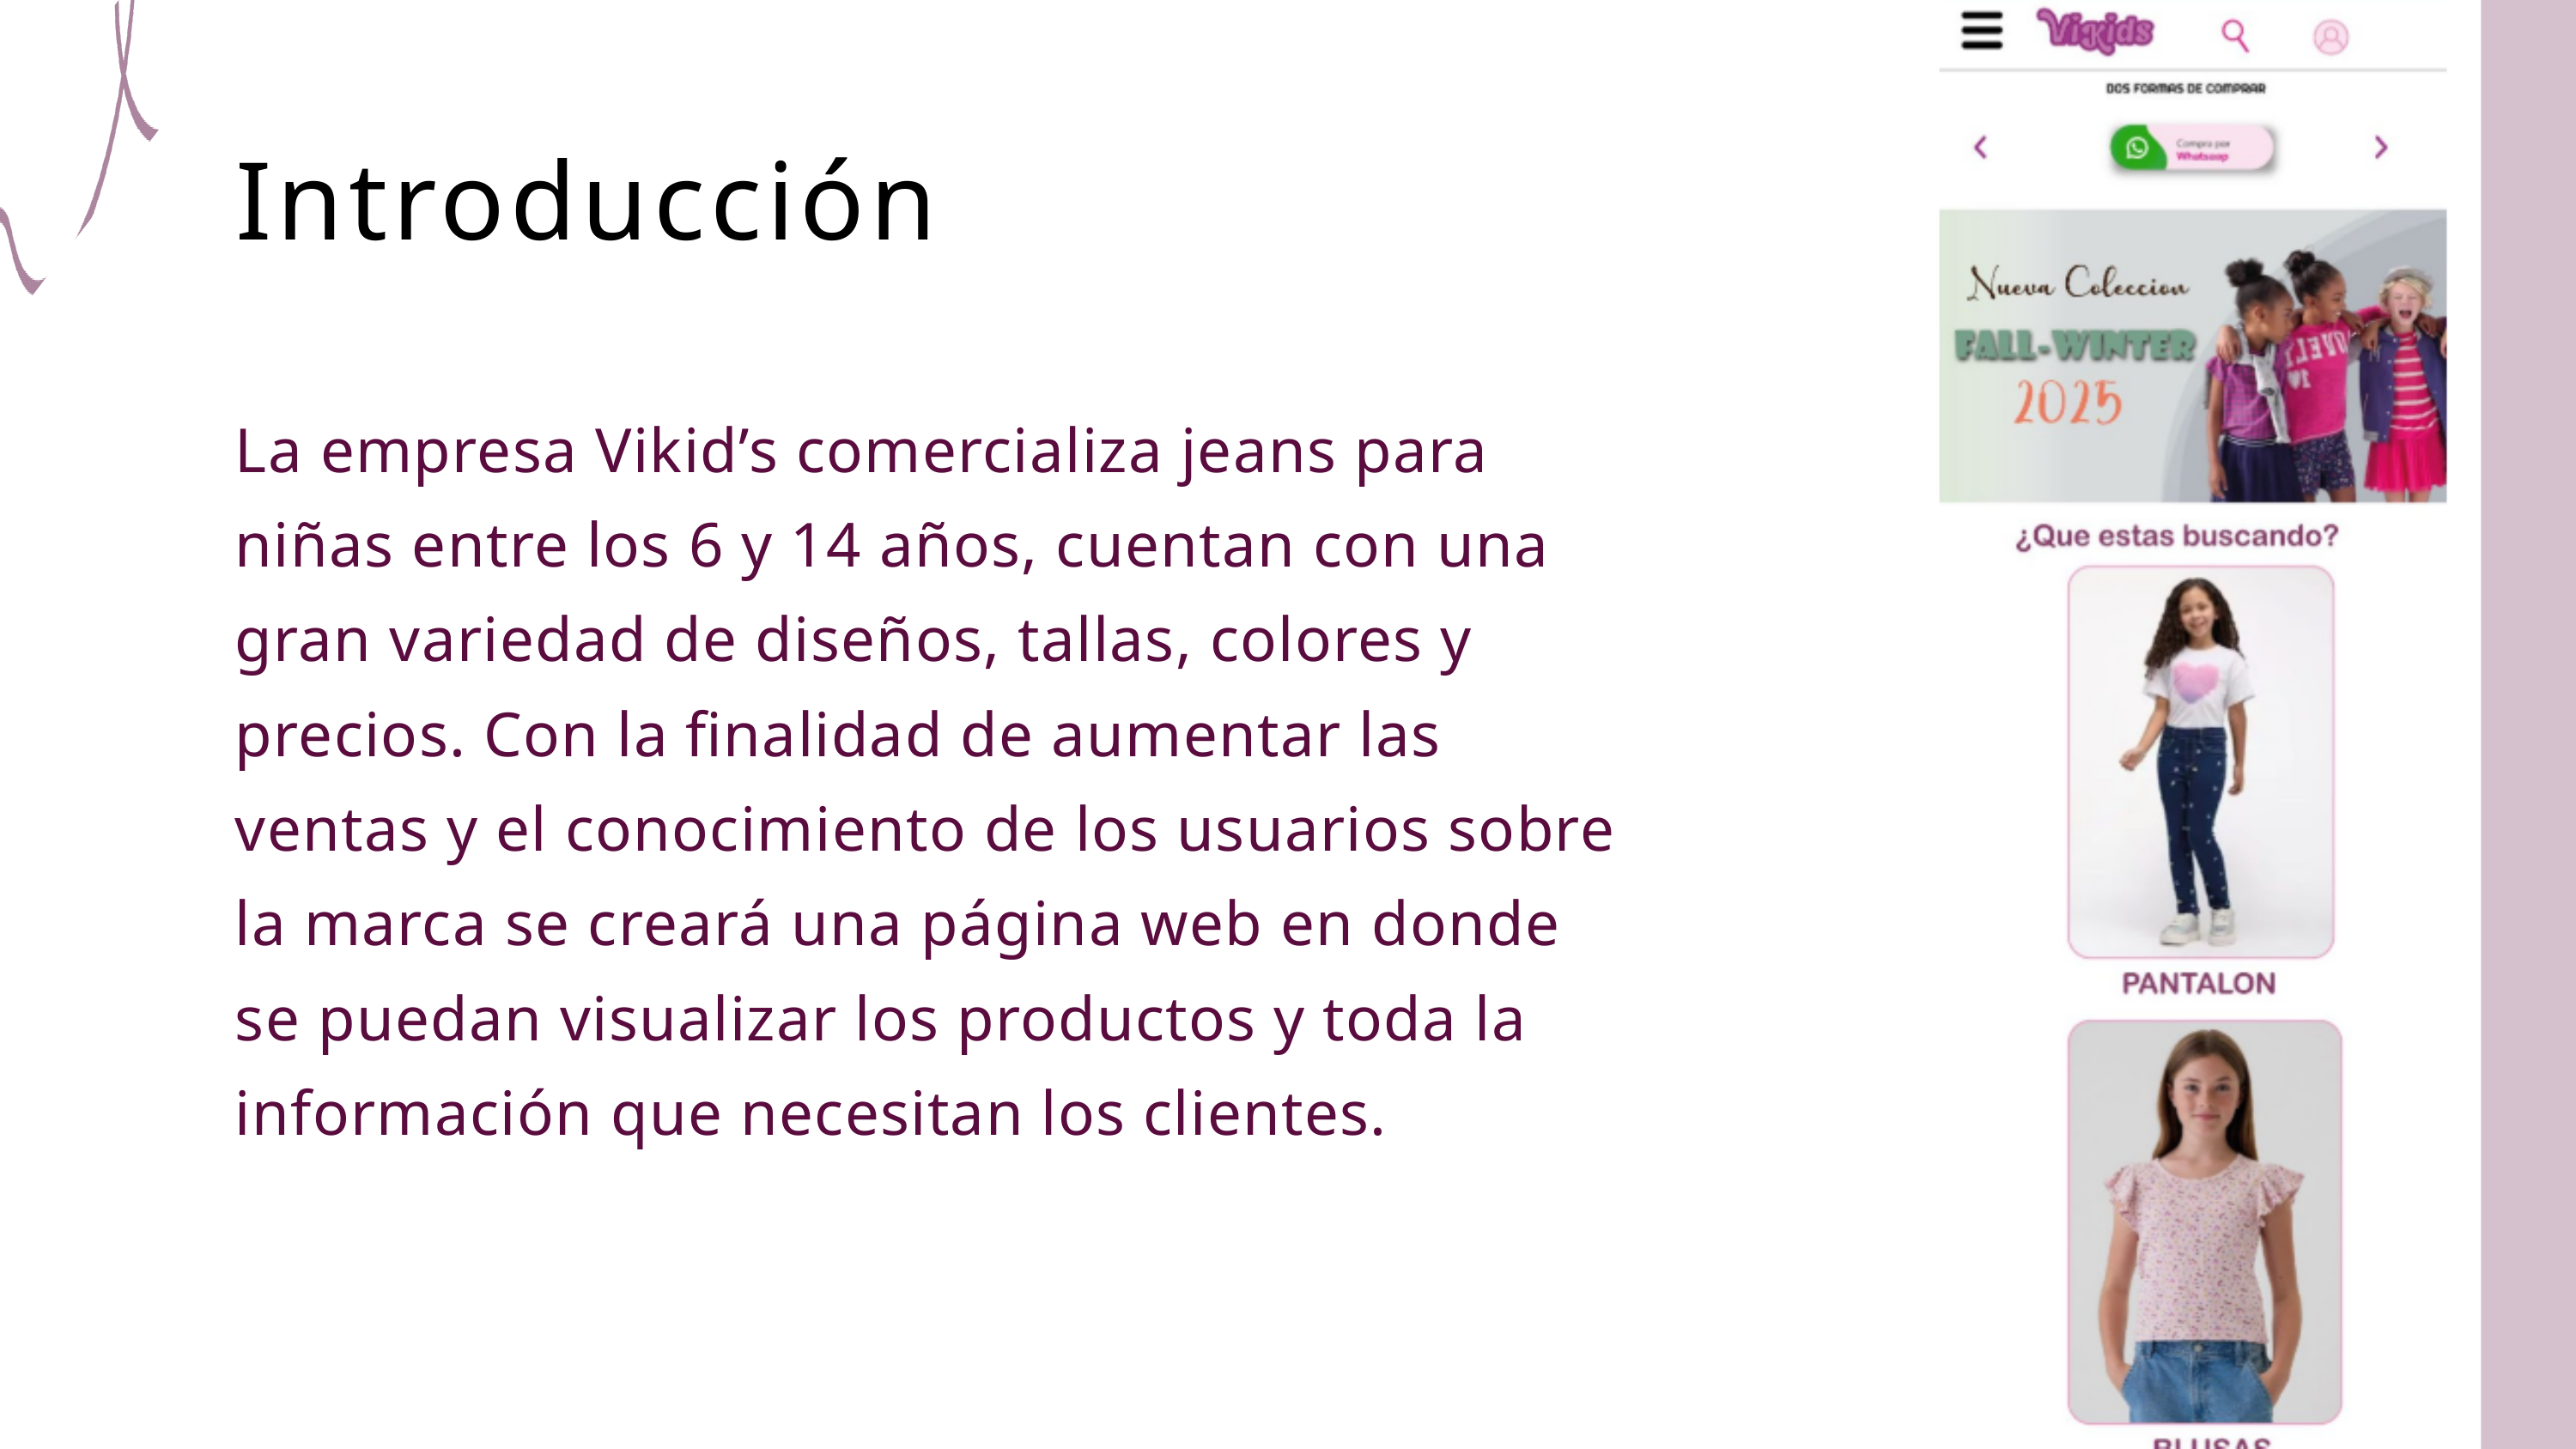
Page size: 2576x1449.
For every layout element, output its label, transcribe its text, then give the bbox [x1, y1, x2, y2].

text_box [2481, 0, 2576, 1449]
text_box La empresa Vikid’s comercializa jeans para niñas entre los 6 y 14 años, cuentan con una gran variedad de diseños, tallas, colores y precios. Con la finalidad de aumentar las ventas y el conocimiento de los usuarios sobre la marca se creará una página web en donde se puedan visualizar los productos y toda la información que necesitan los clientes. [235, 390, 1623, 1148]
text_box [0, 0, 258, 301]
text_box [1938, 0, 2453, 1449]
text_box Introducción [235, 171, 1462, 263]
